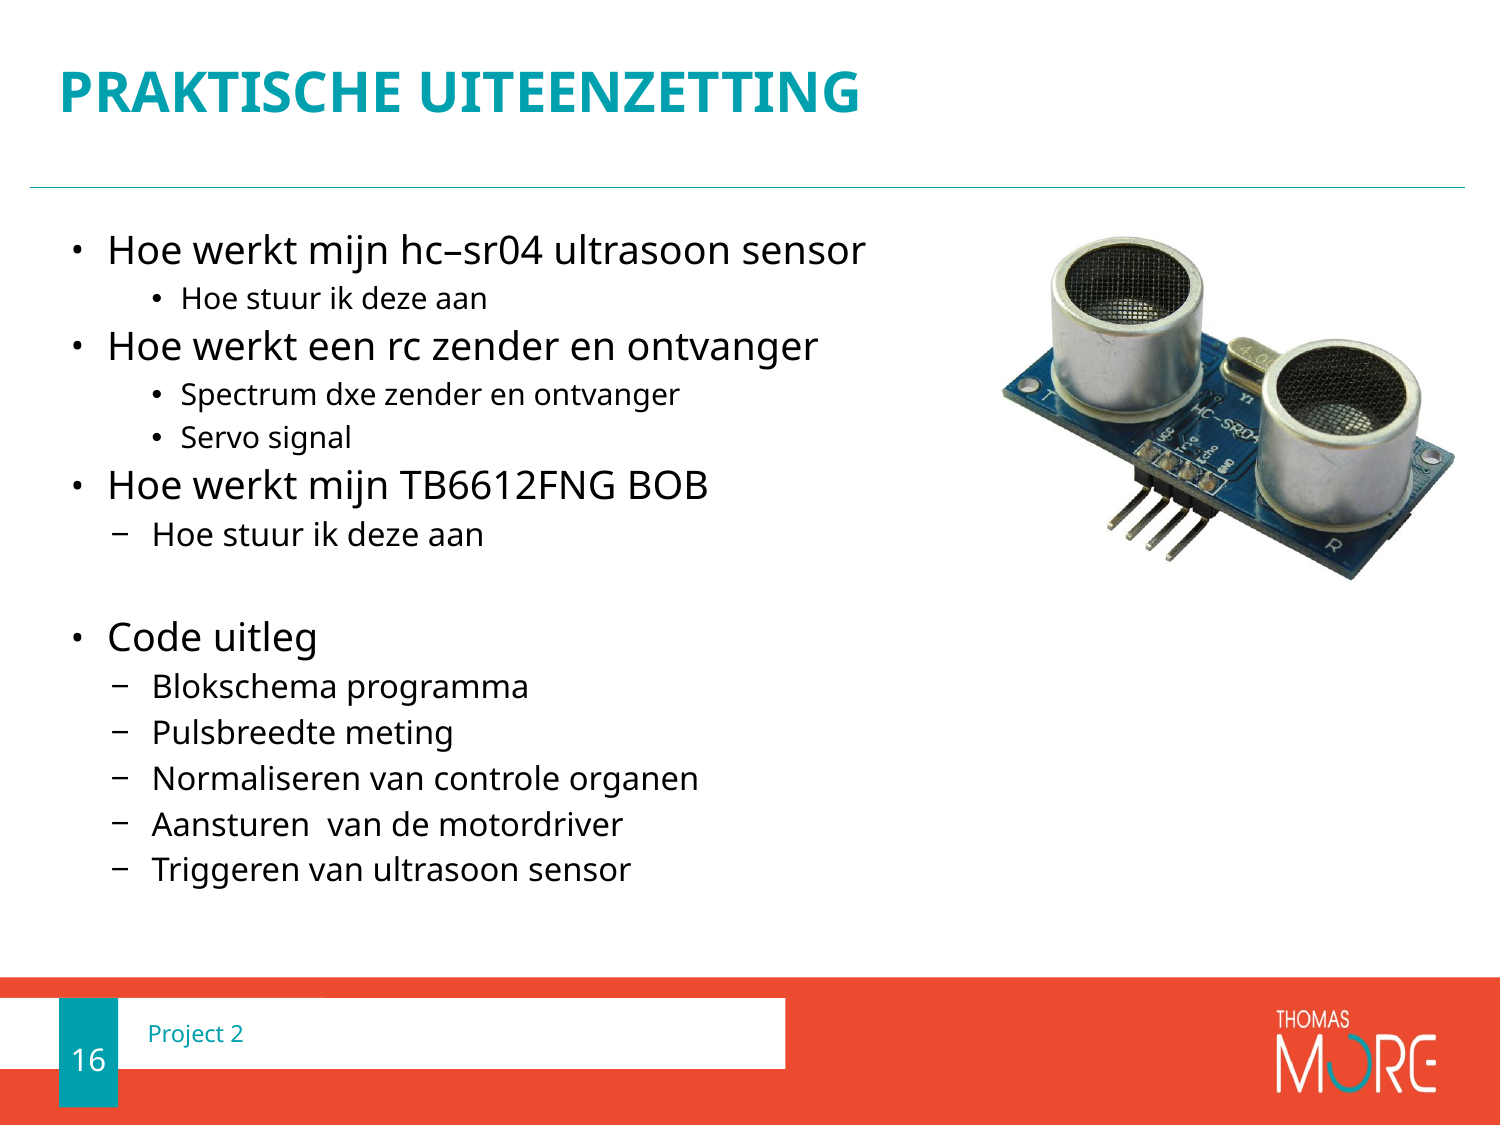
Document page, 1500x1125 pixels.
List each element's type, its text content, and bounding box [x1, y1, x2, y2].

title Praktische uiteenzetting [0, 0, 1500, 188]
slide_number 16 [59, 998, 119, 1108]
picture [997, 231, 1459, 584]
footer Project 2 [123, 998, 786, 1069]
picture [1254, 980, 1458, 1122]
list Hoe werkt mijn hc–sr04 ultrasoon sensor Hoe stuur ik deze aan Hoe werkt een rc zender en ontvanger Spectrum dxe zender en ontvanger Servo signal Hoe werkt mijn TB6612FNG BOB Hoe stuur ik deze aan Code uitleg Blokschema programma Pulsbreedte meting Normaliseren van controle organen Aansturen van de motordriver Triggeren van ultrasoon sensor [0, 188, 1500, 916]
